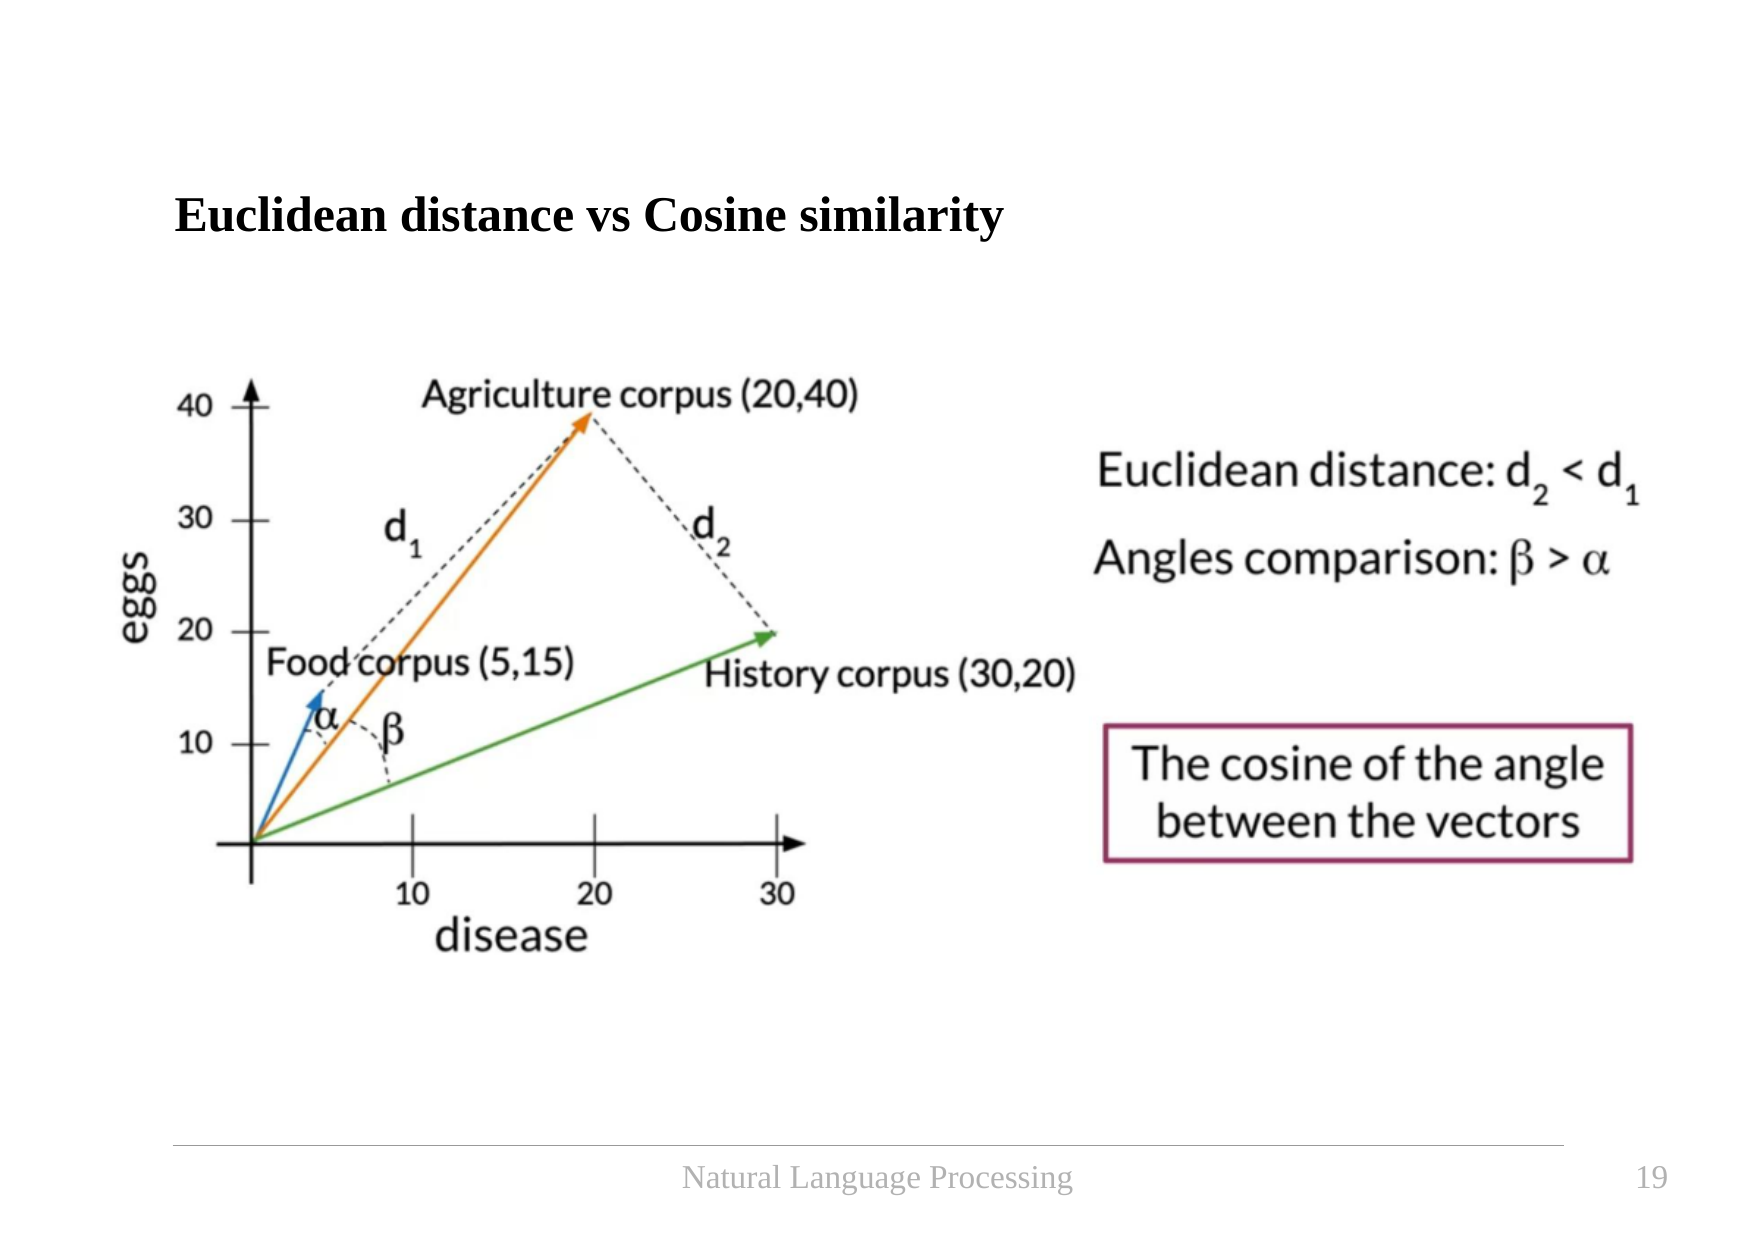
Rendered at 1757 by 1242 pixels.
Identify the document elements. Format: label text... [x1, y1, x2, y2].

picture [43, 358, 1713, 982]
footer Natural Language Processing [597, 1154, 1160, 1196]
text_box Euclidean distance vs Cosine similarity [172, 179, 1616, 242]
slide_number 19 [1264, 1154, 1669, 1196]
